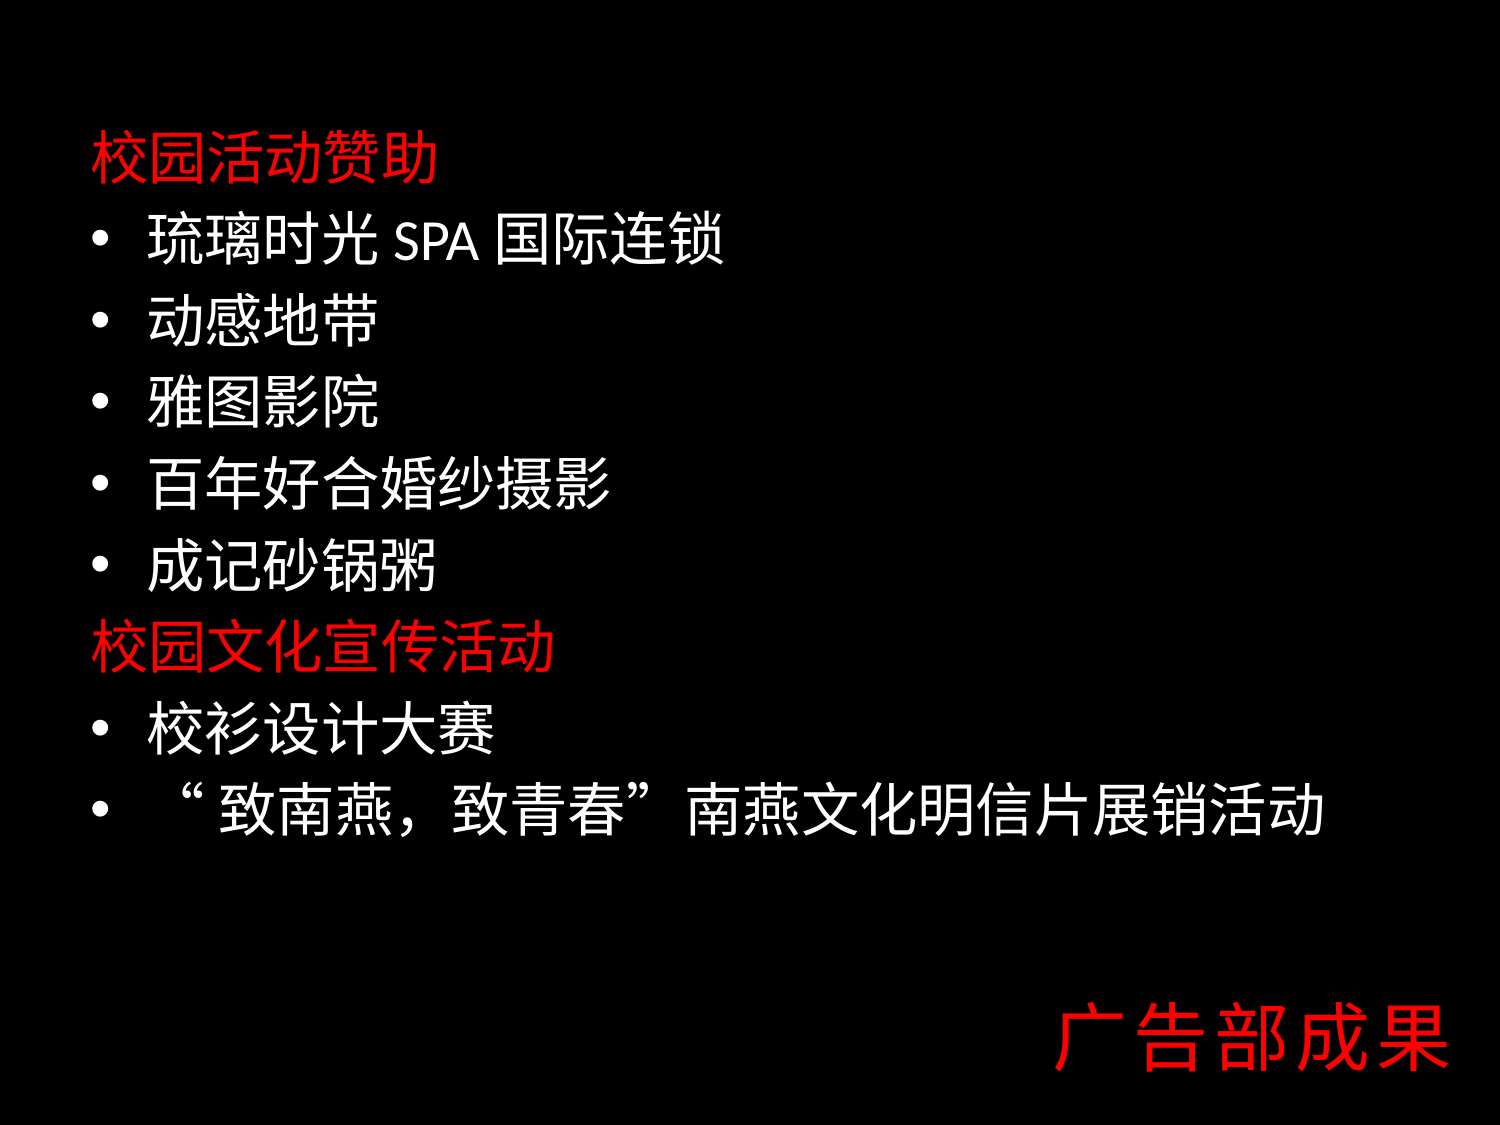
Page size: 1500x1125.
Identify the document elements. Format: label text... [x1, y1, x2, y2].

text_box 广告部成果 [1033, 982, 1471, 1088]
list 校园活动赞助 琉璃时光SPA国际连锁 动感地带 雅图影院 百年好合婚纱摄影 成记砂锅粥 校园文化宣传活动 校衫设计大赛 “致南燕，致青春”南燕文化明信片展销活动 [75, 113, 1425, 857]
